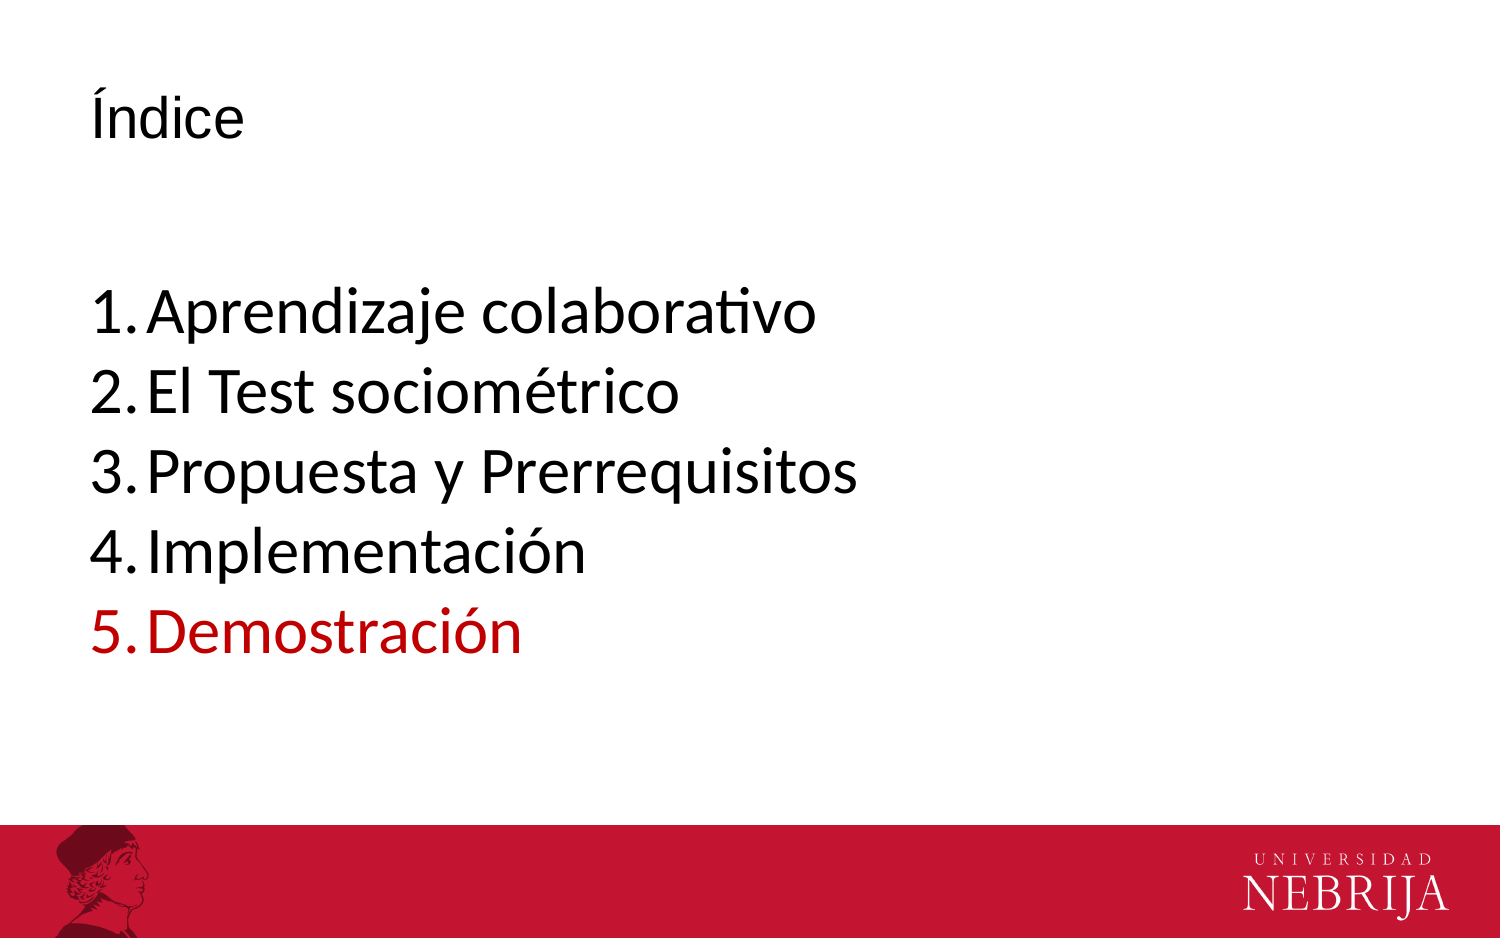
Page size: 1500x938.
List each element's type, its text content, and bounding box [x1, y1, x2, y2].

text_box Aprendizaje colaborativo El Test sociométrico Propuesta y Prerrequisitos Implementación Demostración [74, 259, 1425, 674]
title Índice [75, 37, 1425, 194]
picture [0, 825, 1500, 938]
